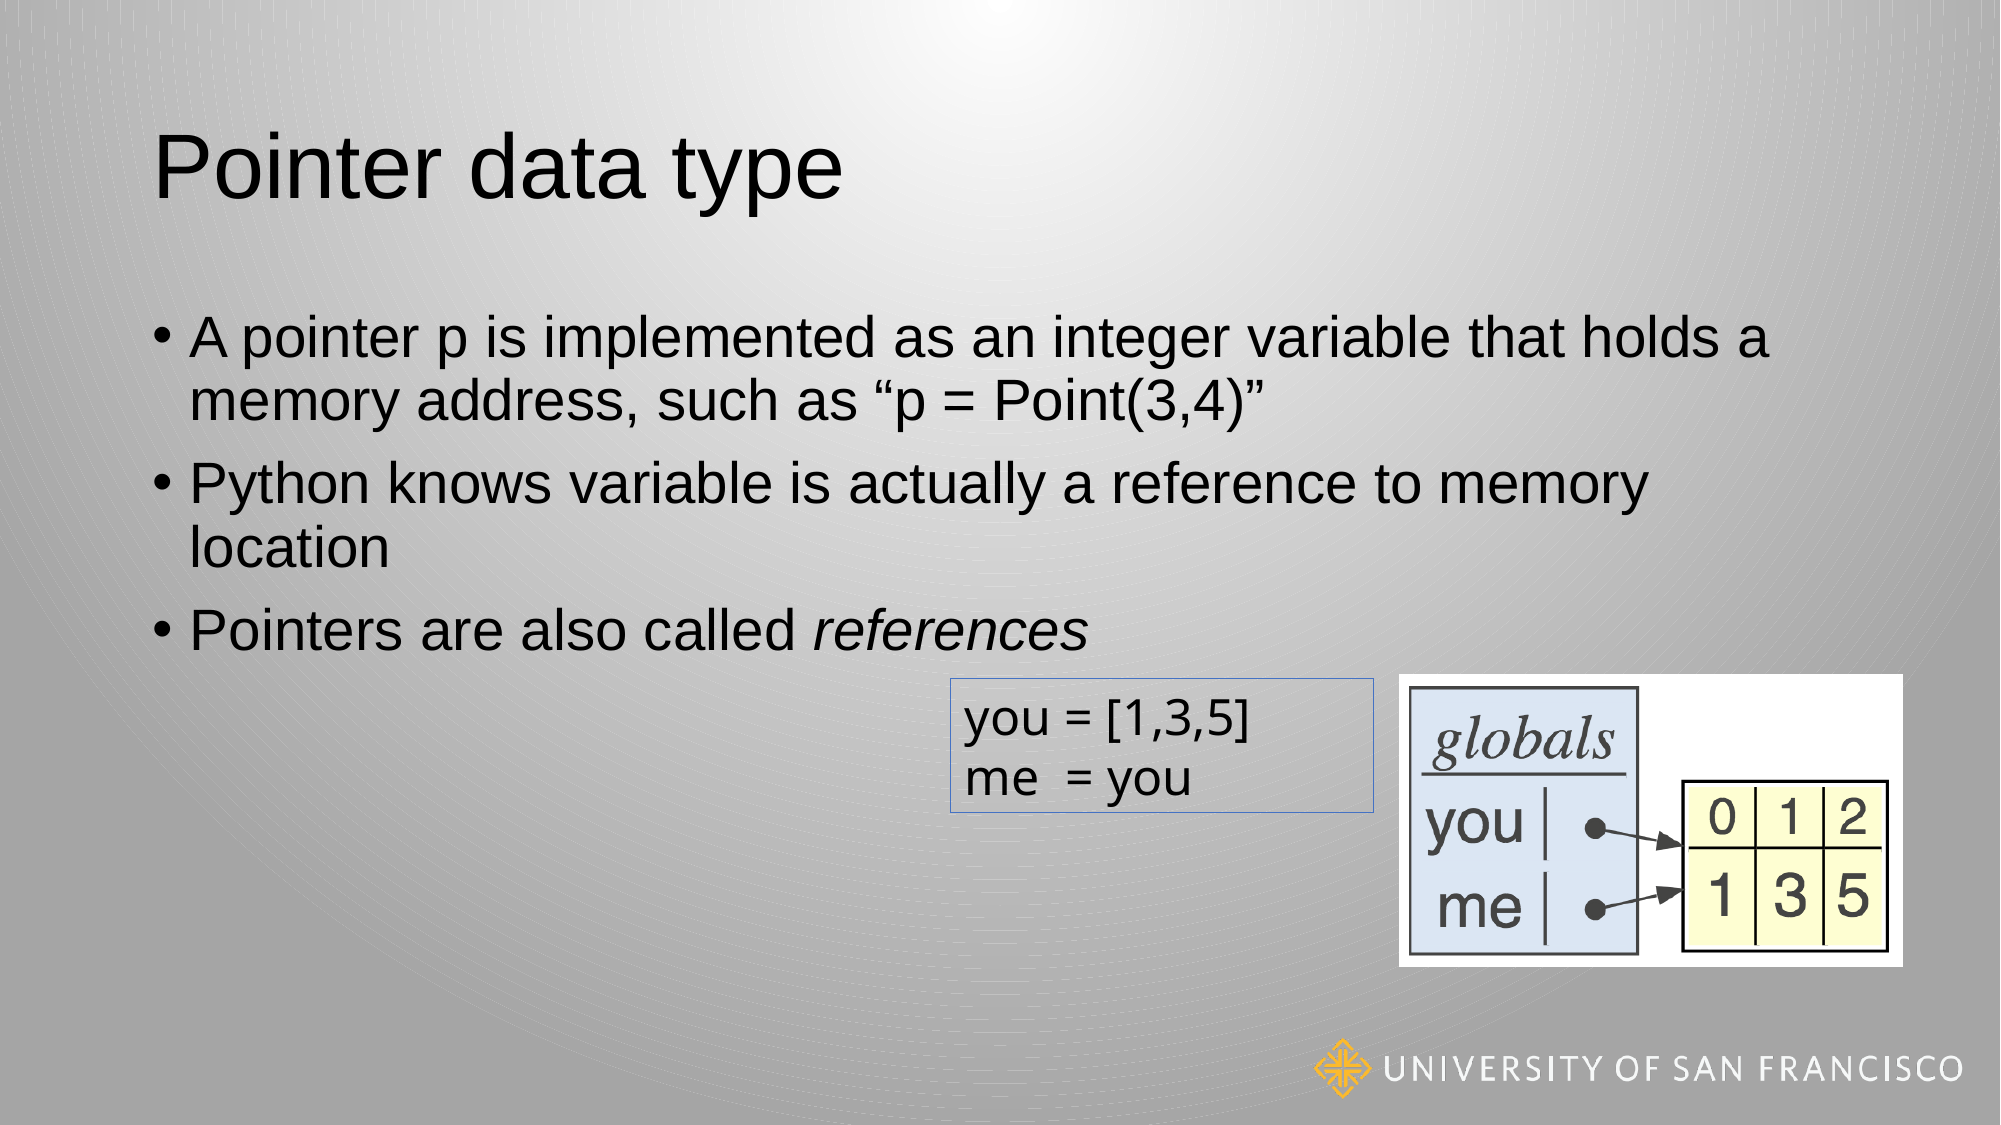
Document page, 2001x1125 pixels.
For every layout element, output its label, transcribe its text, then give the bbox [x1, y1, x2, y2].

text_box you = [1,3,5] me = you [950, 678, 1374, 813]
title Pointer data type [137, 59, 1863, 278]
picture [1399, 674, 1903, 967]
list A pointer p is implemented as an integer variable that holds a memory address, such as “p = Point(3,4)” Python knows variable is actually a reference to memory location Pointers are also called references [137, 299, 1863, 1014]
